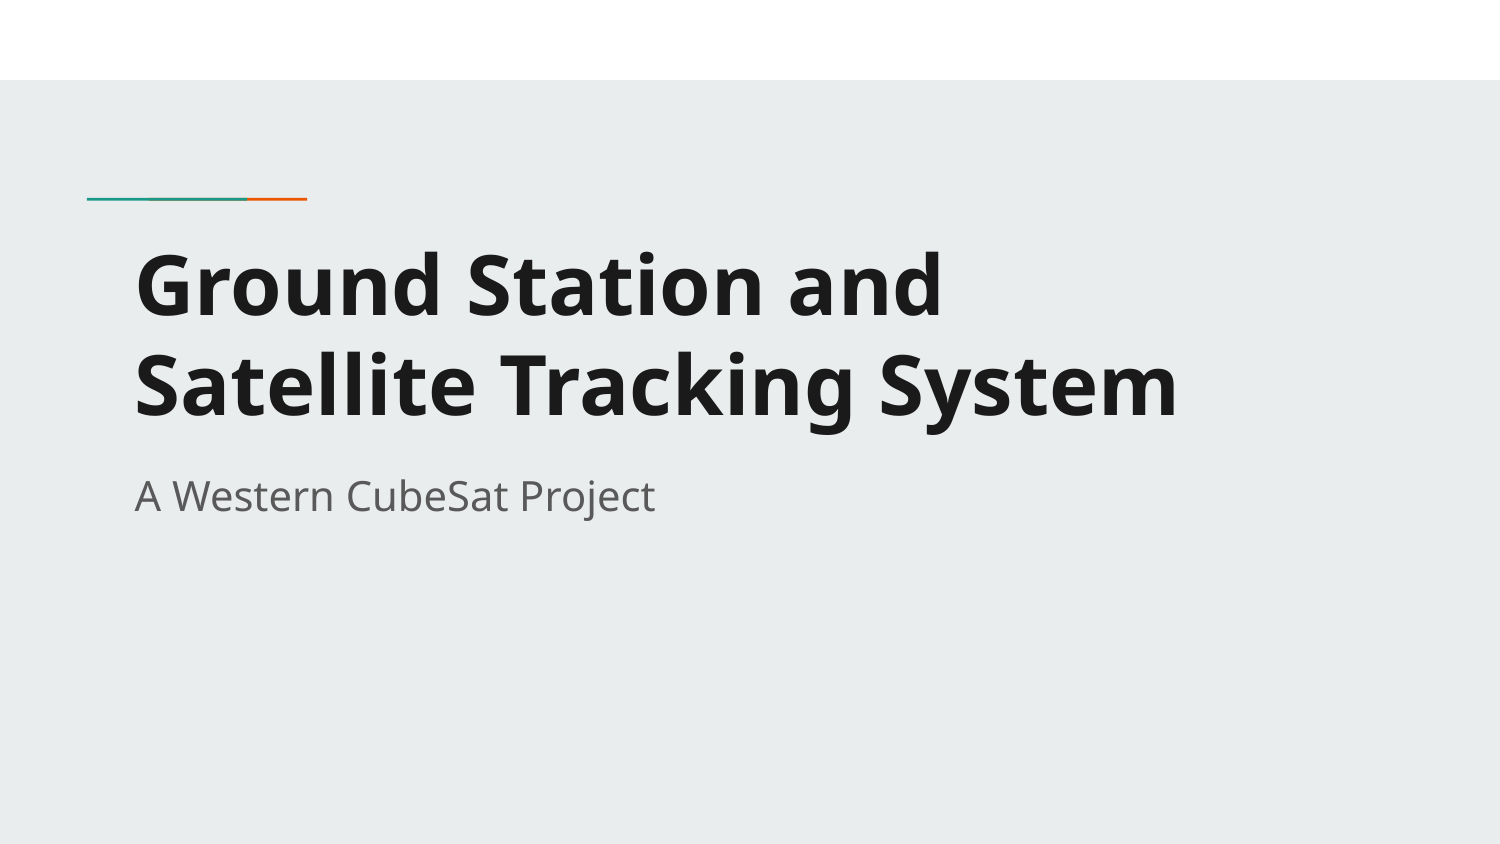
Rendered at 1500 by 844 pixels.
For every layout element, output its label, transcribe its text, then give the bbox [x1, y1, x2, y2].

subtitle A Western CubeSat Project [119, 454, 1127, 590]
title Ground Station and Satellite Tracking System [119, 216, 1435, 455]
